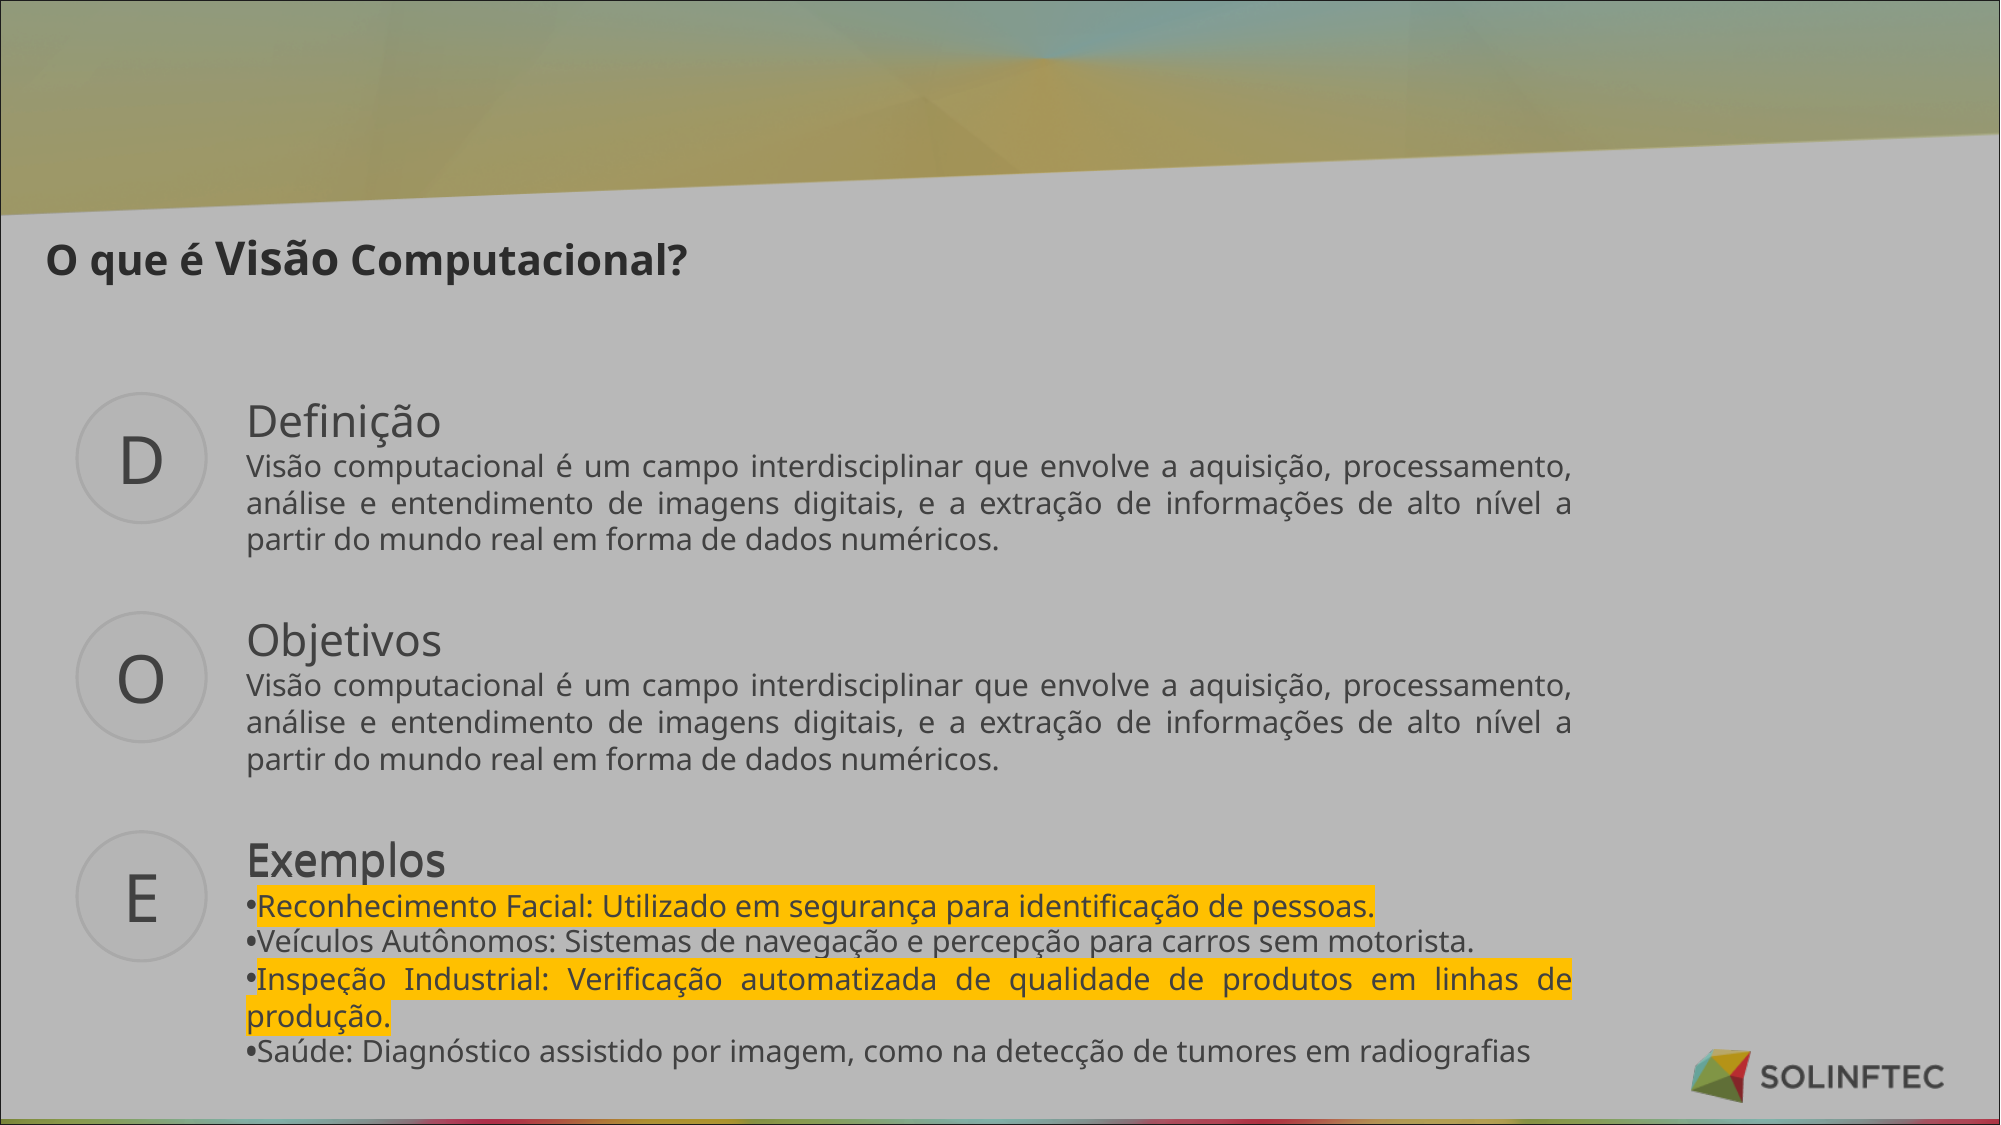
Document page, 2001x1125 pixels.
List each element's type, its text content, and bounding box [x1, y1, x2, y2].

text_box [0, 0, 2000, 1125]
text_box Exemplos Reconhecimento Facial: Utilizado em segurança para identificação de pessoas. Inspeção Industrial: Verificação automatizada de qualidade de produtos em linhas de produção. [231, 831, 1587, 1125]
